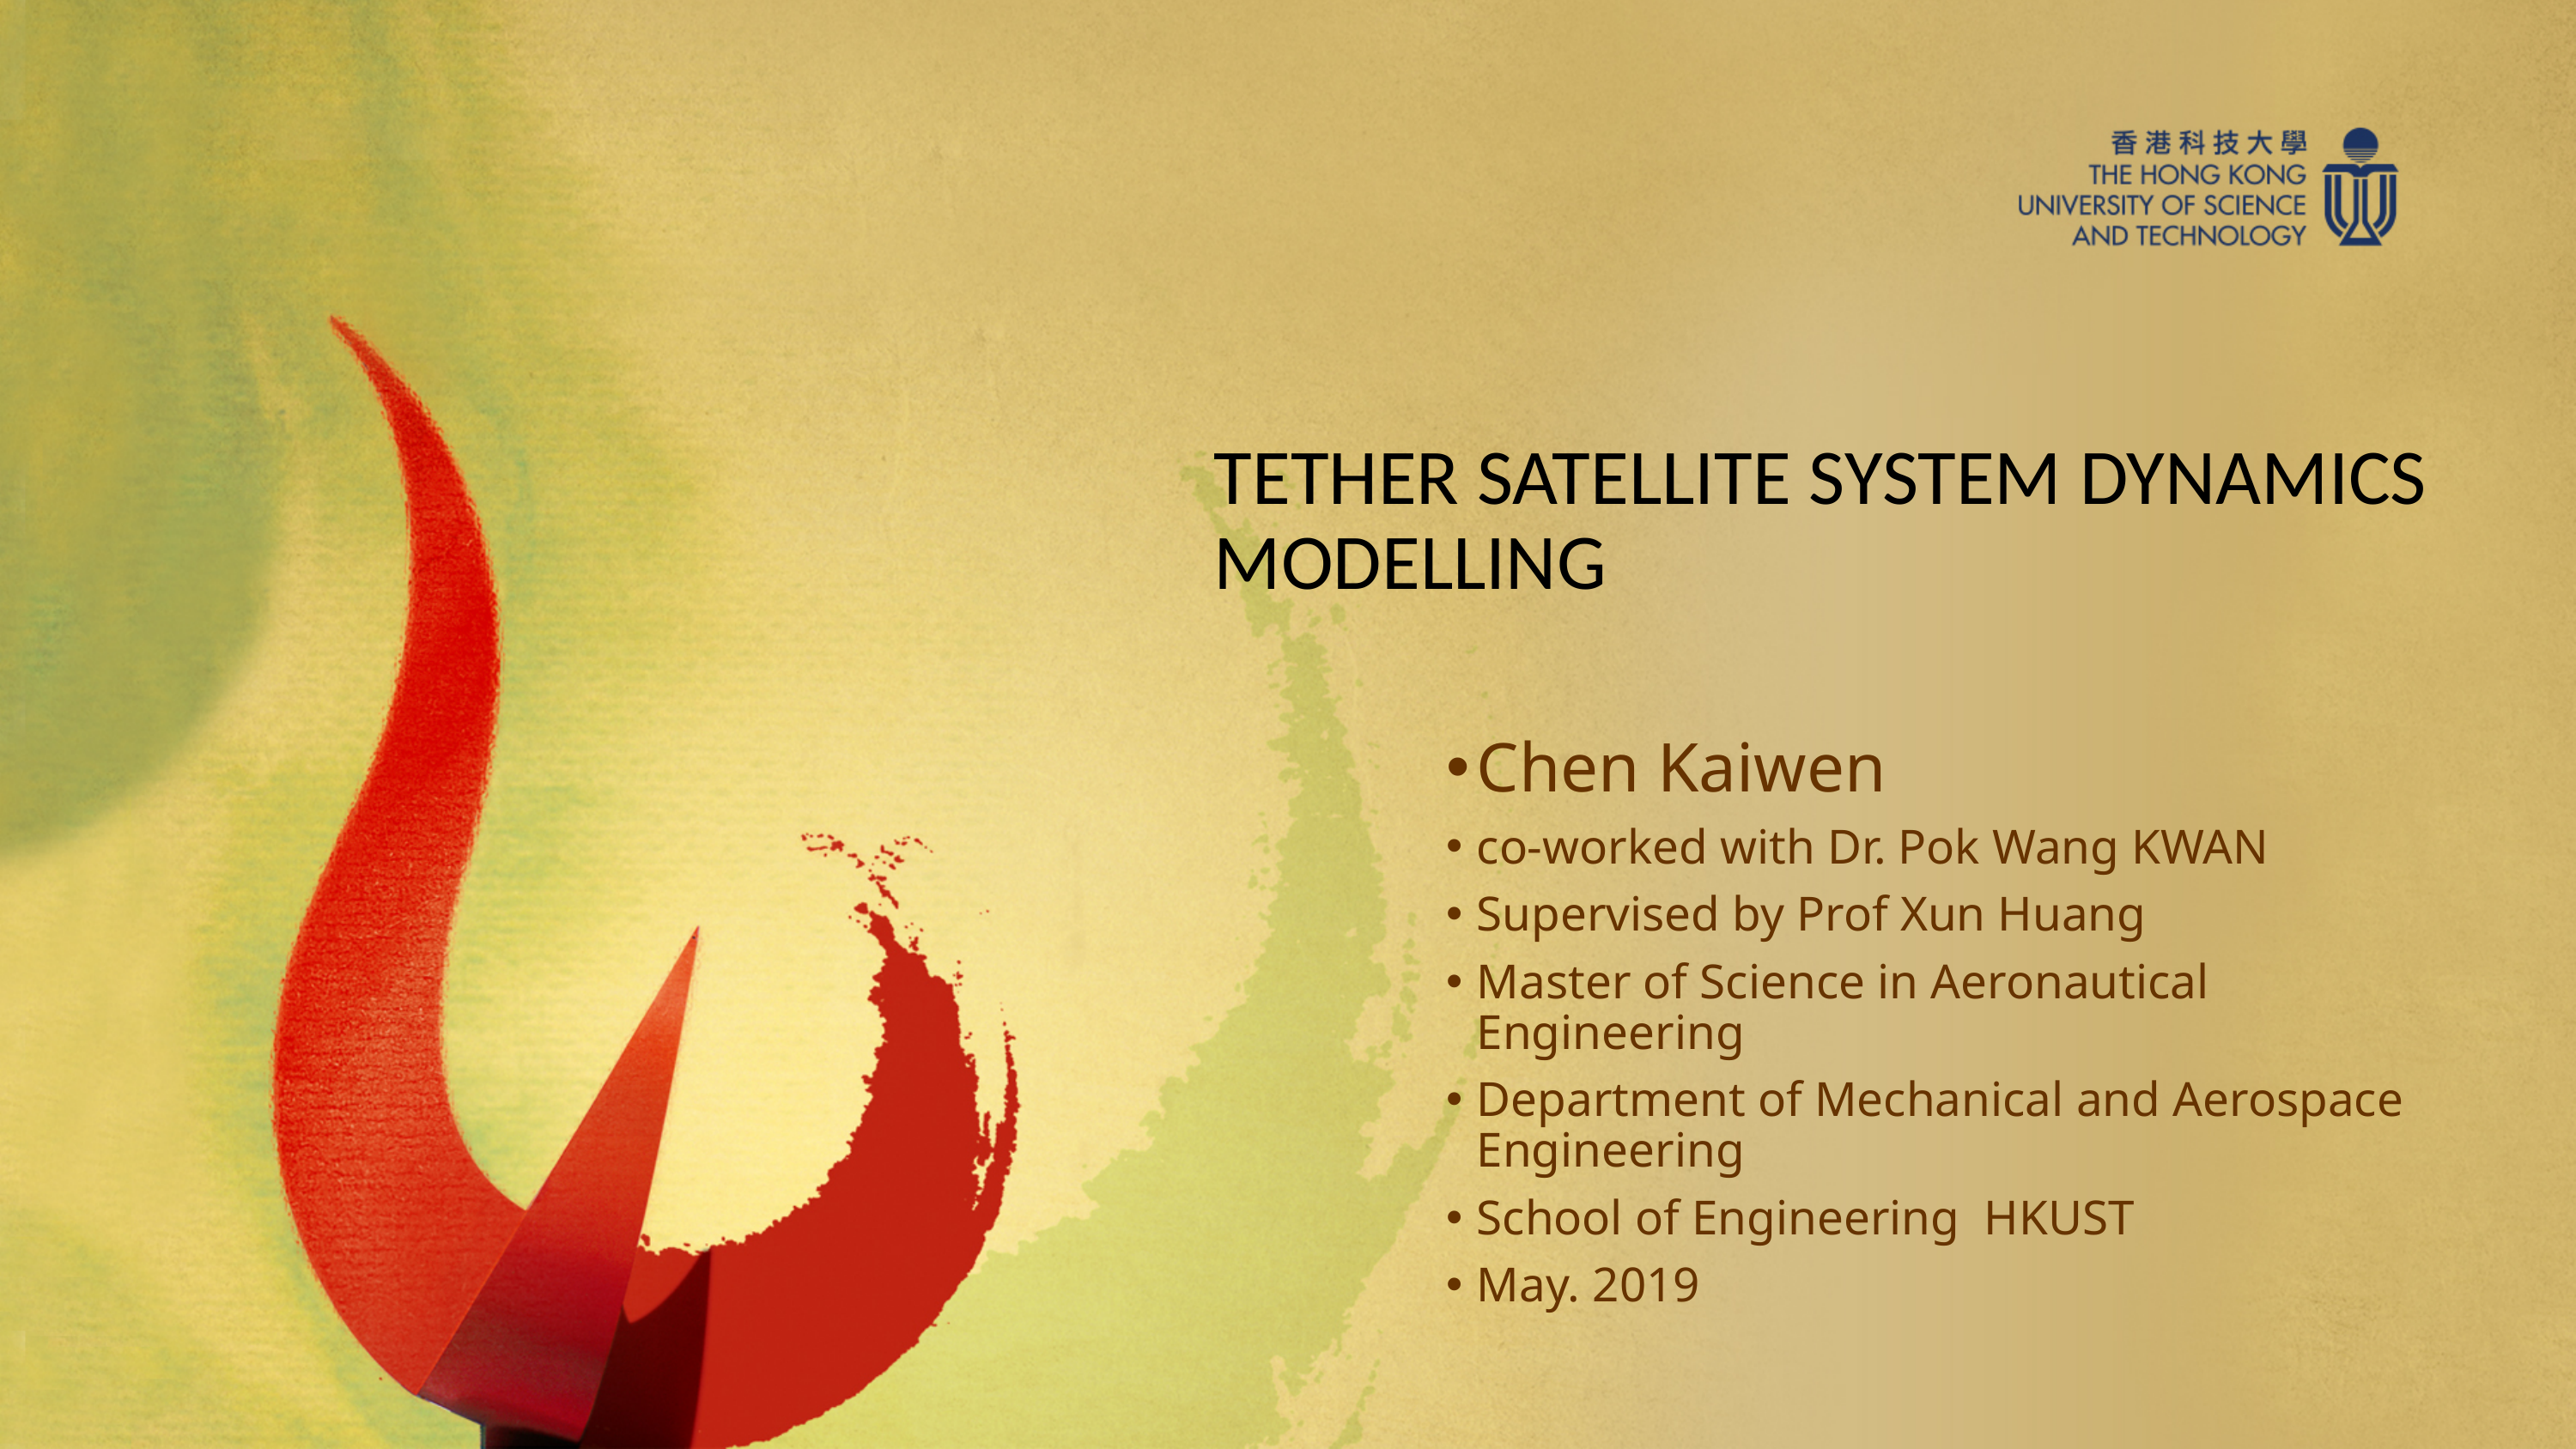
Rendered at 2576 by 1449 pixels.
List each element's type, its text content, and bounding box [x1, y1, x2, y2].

text_box Chen Kaiwen co-worked with Dr. Pok Wang KWAN Supervised by Prof Xun Huang Master of Science in Aeronautical Engineering Department of Mechanical and Aerospace Engineering School of Engineering HKUST May. 2019 [1427, 724, 2489, 1325]
text_box TETHER SATELLITE SYSTEM DYNAMICS MODELLING [1201, 430, 2537, 742]
picture [0, 0, 2576, 1449]
